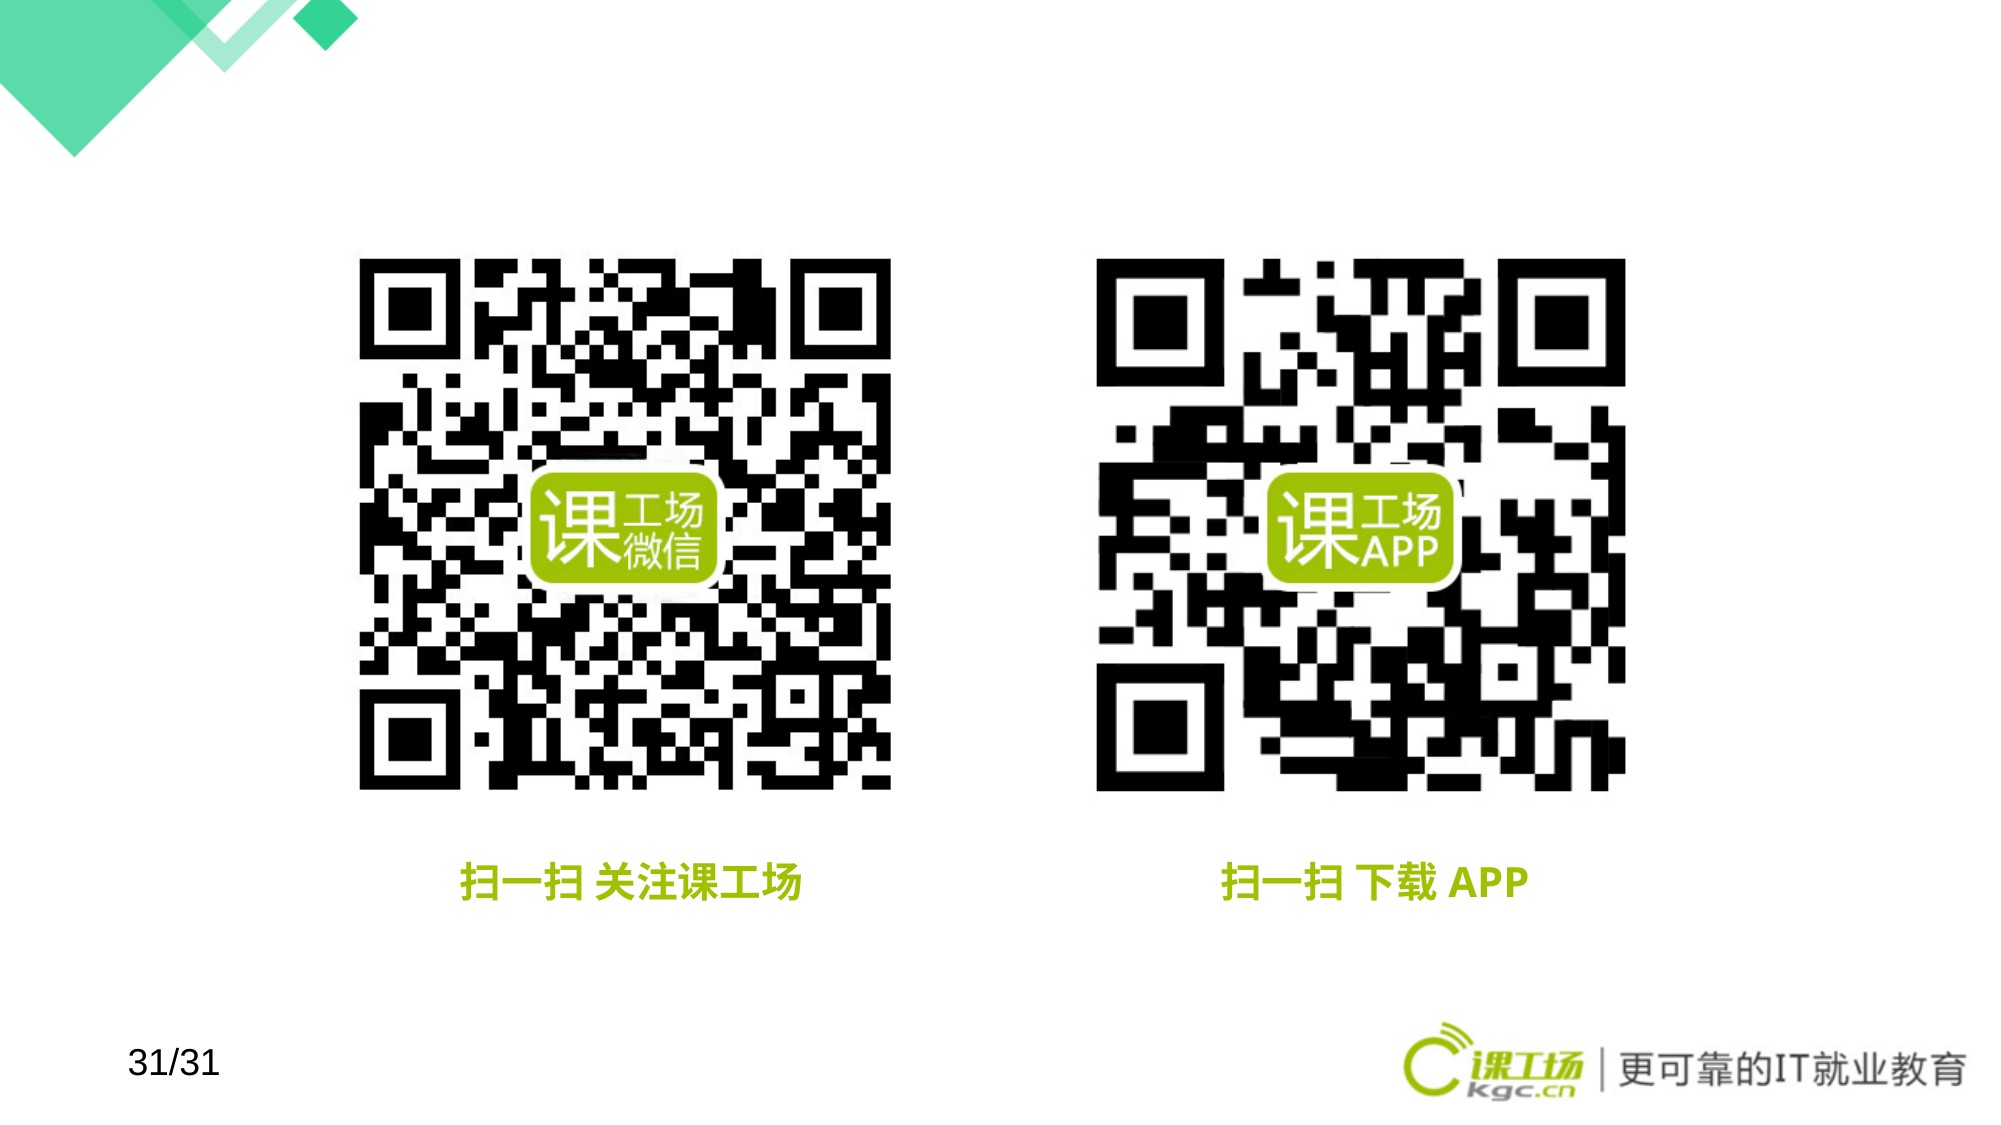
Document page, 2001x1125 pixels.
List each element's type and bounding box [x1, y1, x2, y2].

text_box [317, 216, 1670, 915]
picture [0, 0, 2000, 1125]
